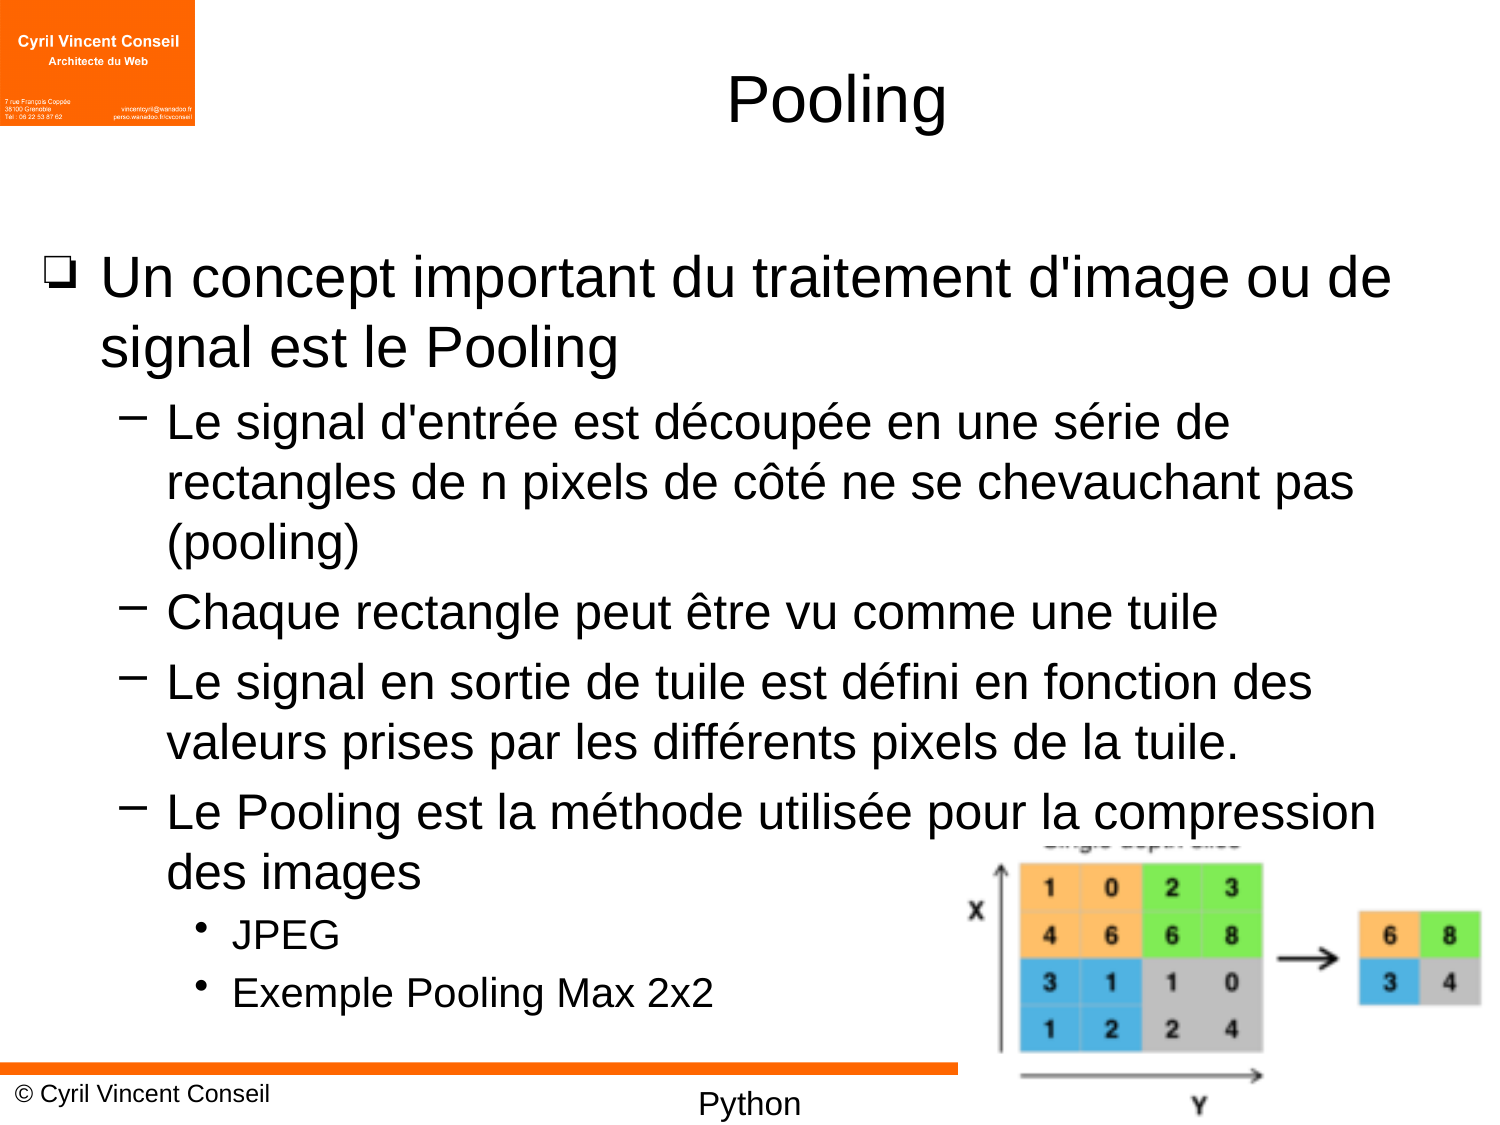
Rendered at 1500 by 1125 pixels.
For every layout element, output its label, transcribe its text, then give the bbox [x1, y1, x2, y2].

picture [958, 846, 1500, 1125]
list Un concept important du traitement d'image ou de signal est le Pooling Le signal d'entrée est découpée en une série de rectangles de n pixels de côté ne se chevauchant pas (pooling) Chaque rectangle peut être vu comme une tuile Le signal en sortie de tuile est défini en fonction des valeurs prises par les différents pixels de la tuile. Le Pooling est la méthode utilisée pour la compression des images JPEG Exemple Pooling Max 2x2 [29, 231, 1468, 1059]
picture [0, 0, 195, 126]
title Pooling [194, 2, 1480, 190]
